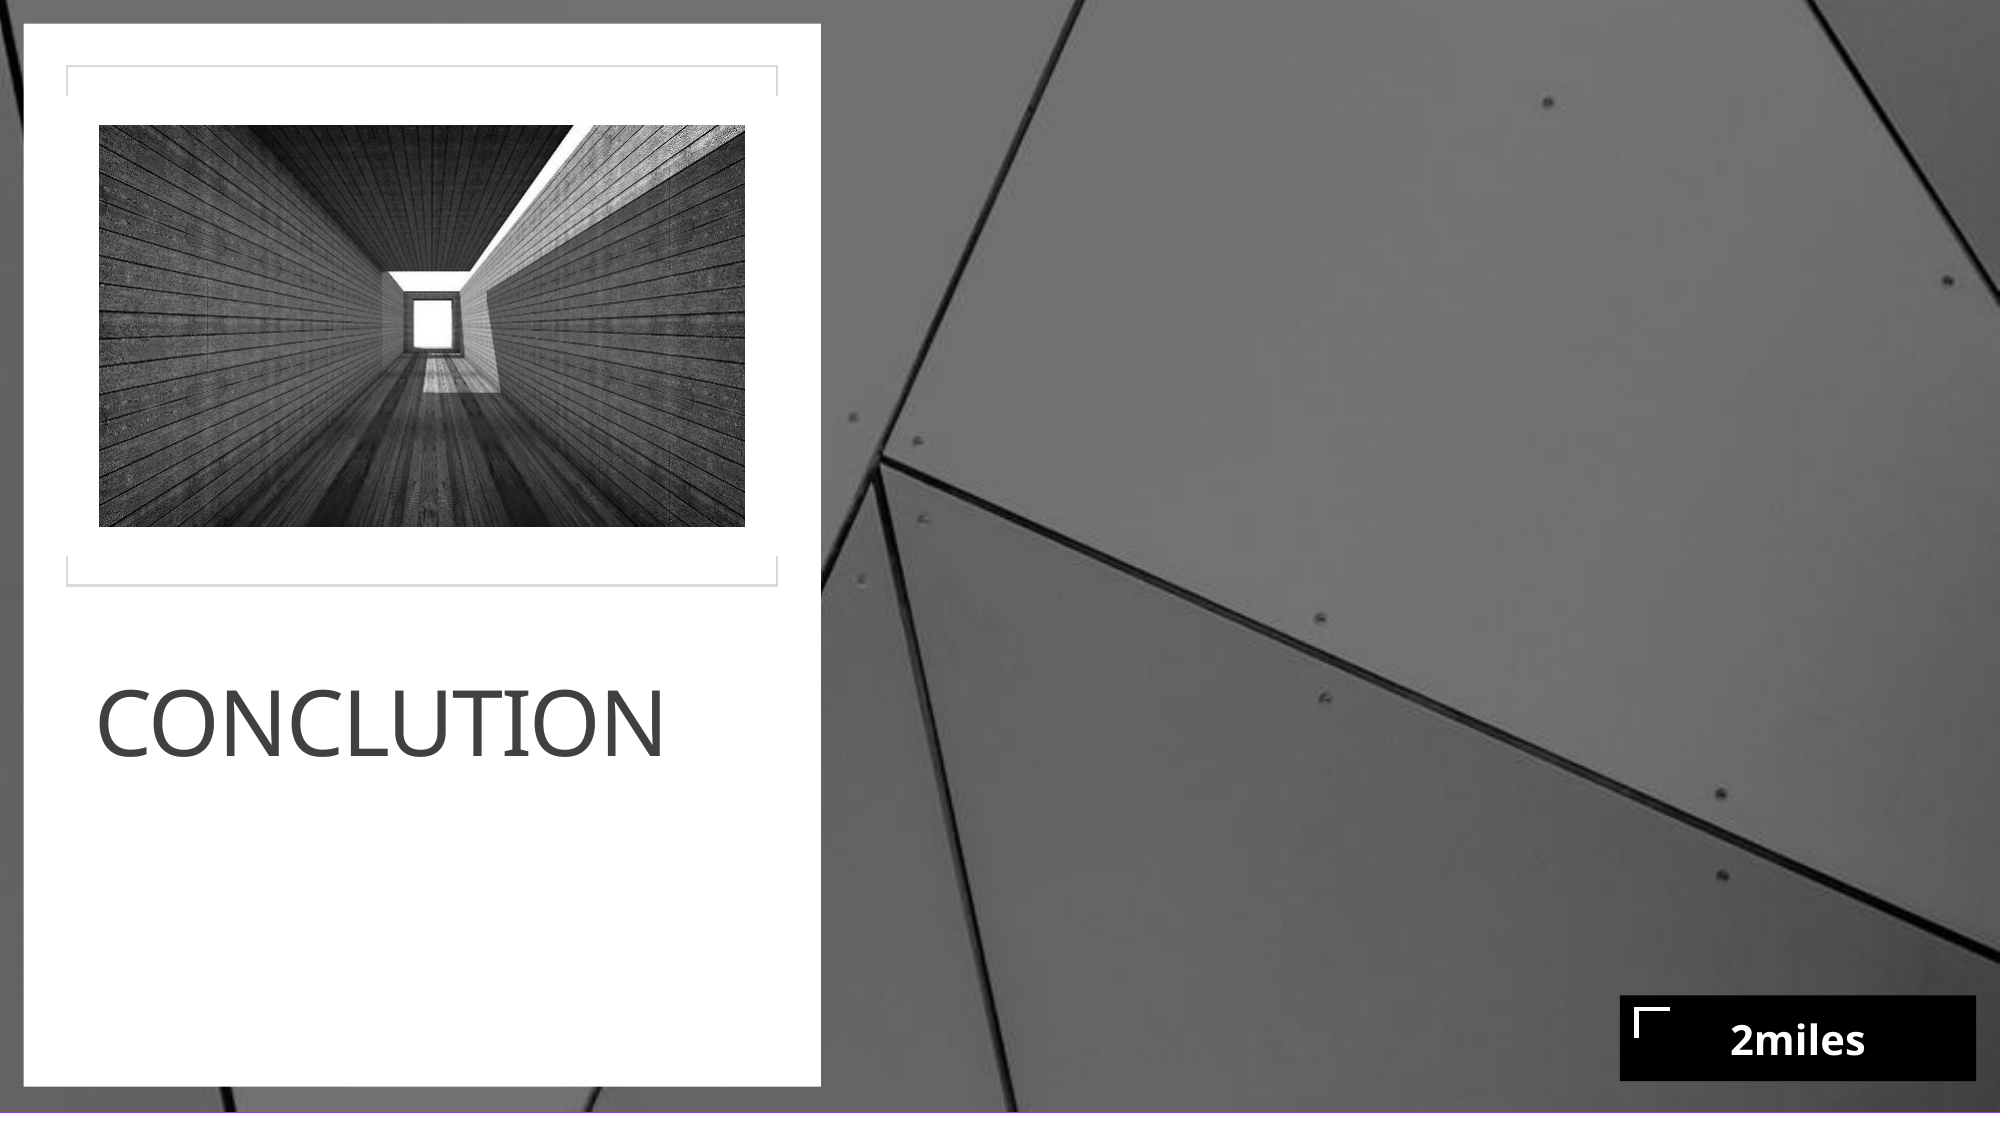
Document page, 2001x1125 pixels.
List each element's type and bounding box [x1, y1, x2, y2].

text_box [1619, 995, 1977, 1082]
picture [0, 0, 2000, 1112]
